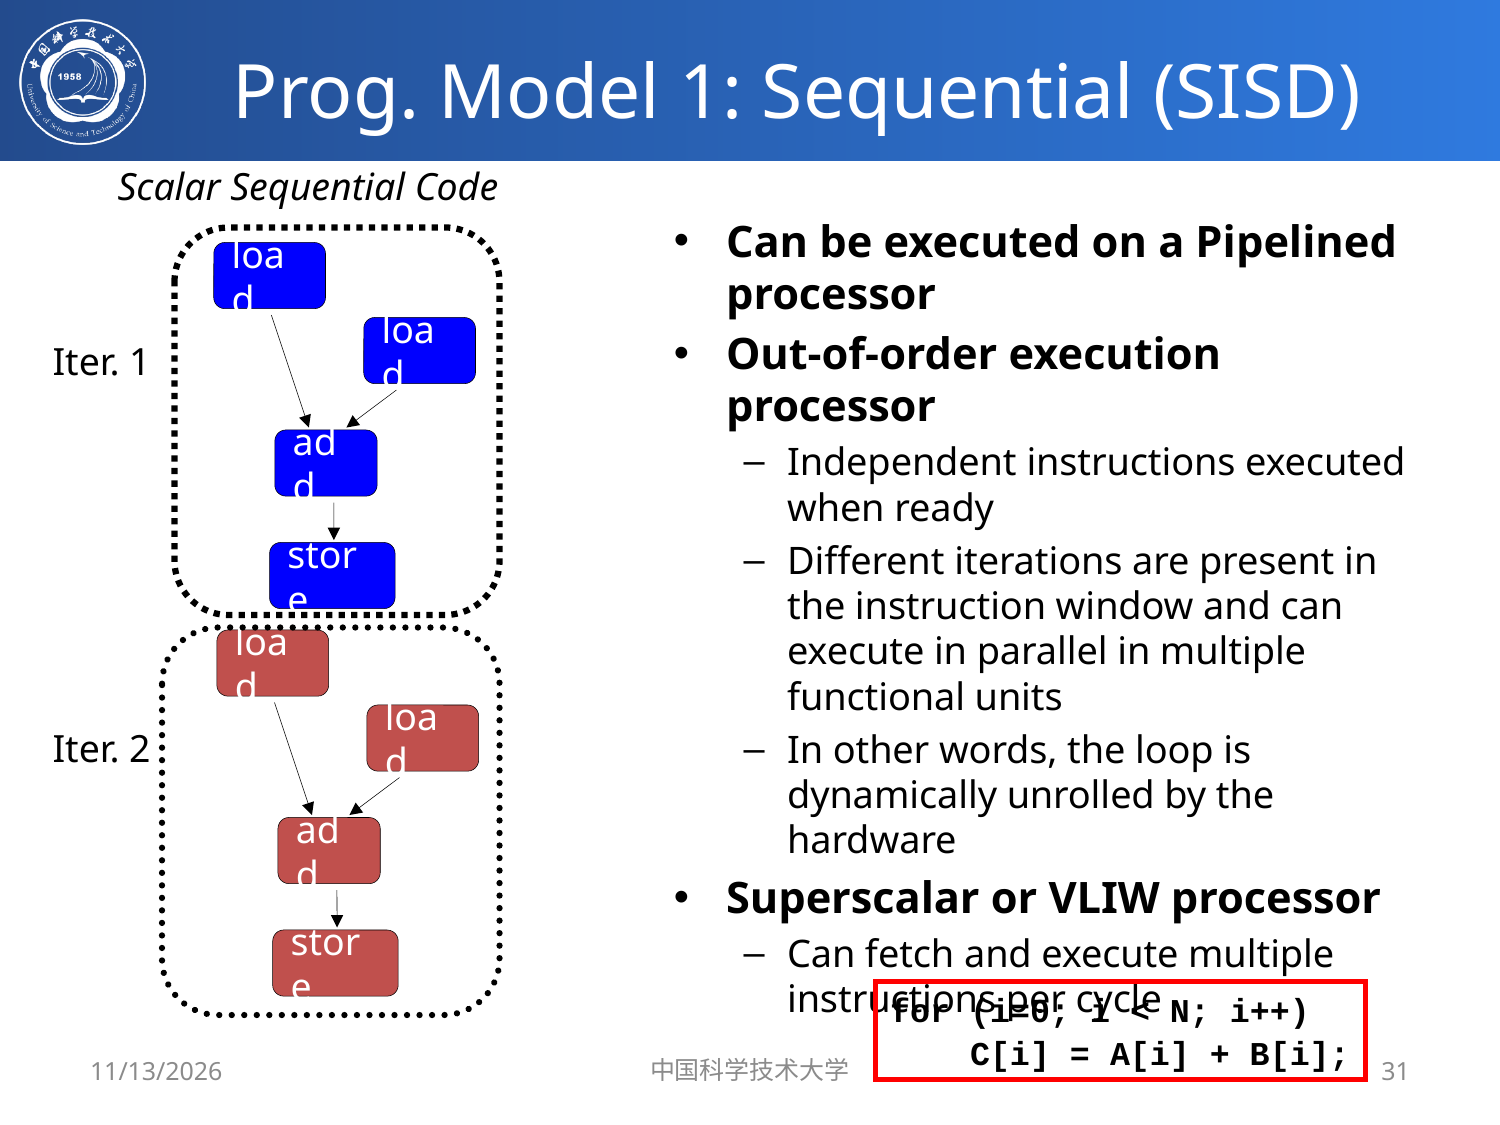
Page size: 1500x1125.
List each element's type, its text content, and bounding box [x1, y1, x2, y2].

slide_number 31 [1074, 1042, 1425, 1103]
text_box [26, 154, 543, 1016]
title Prog. Model 1: Sequential (SISD) [169, 24, 1425, 153]
list Can be executed on a Pipelined processor Out-of-order execution processor Independent instructions executed when ready Different iterations are present in the instruction window and can execute in parallel in multiple functional units In other words, the loop is dynamically unrolled by the hardware Superscalar or VLIW processor Can fetch and execute multiple instructions per cycle [658, 206, 1453, 1036]
footer 中国科学技术大学 [512, 1042, 988, 1103]
text_box for (i=0; i < N; i++) C[i] = A[i] + B[i]; [875, 981, 1366, 1080]
picture [19, 19, 146, 145]
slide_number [75, 1042, 425, 1103]
